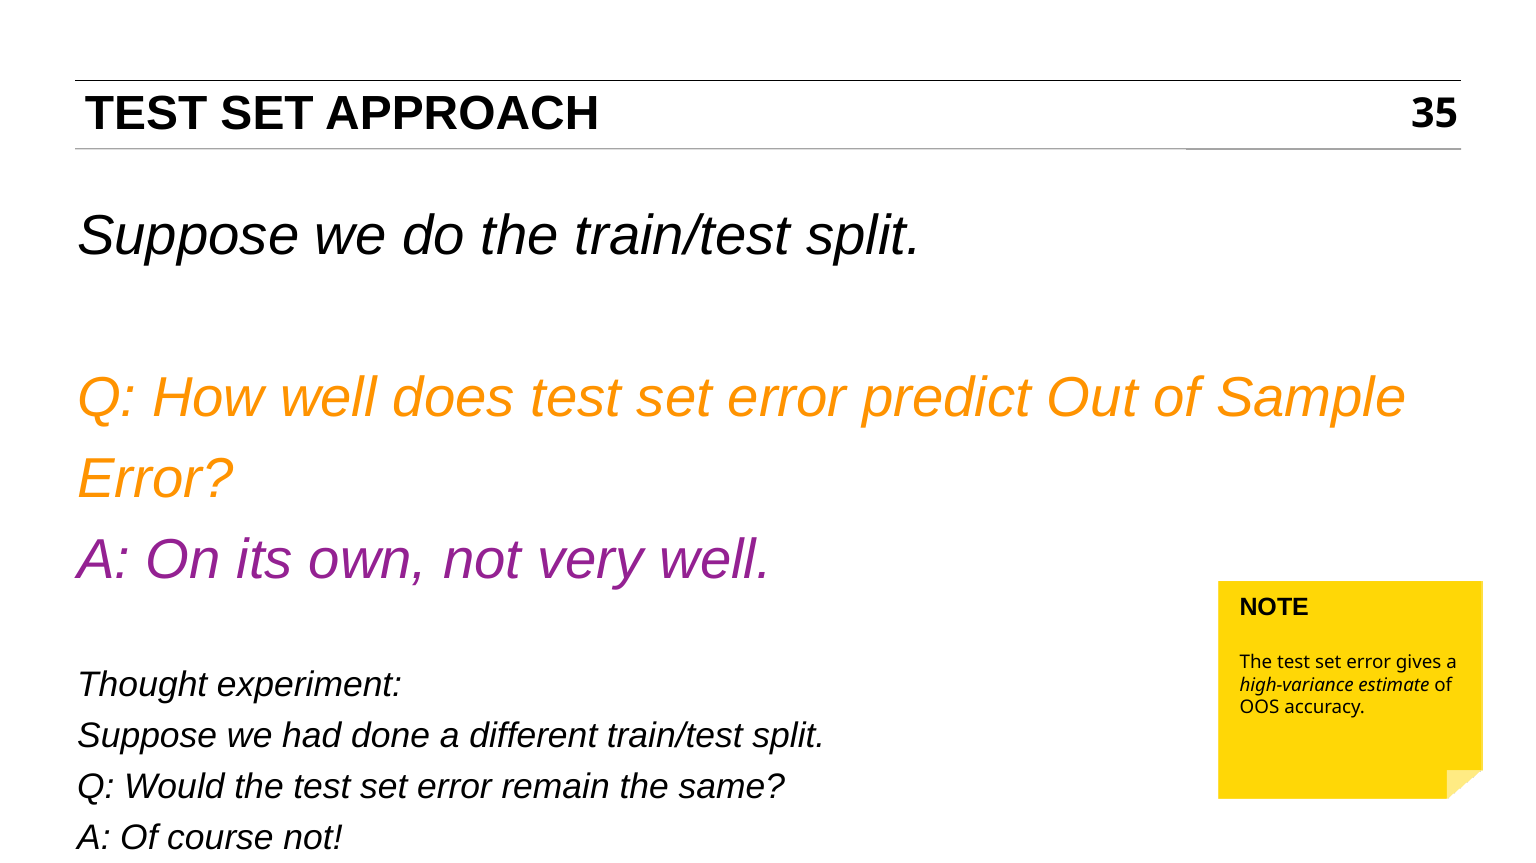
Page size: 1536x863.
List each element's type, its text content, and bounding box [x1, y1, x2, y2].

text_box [1217, 581, 1483, 800]
title TEST SET APPROACH [76, 82, 1369, 251]
text_box Suppose we do the train/test split. Q: How well does test set error predict Out of Sample Error? A: On its own, not very well. Thought experiment: Suppose we had done a different train/test split. Q: Would the test set error remain the same? A: Of course not! [69, 177, 1456, 863]
slide_number 35 [1410, 85, 1465, 144]
